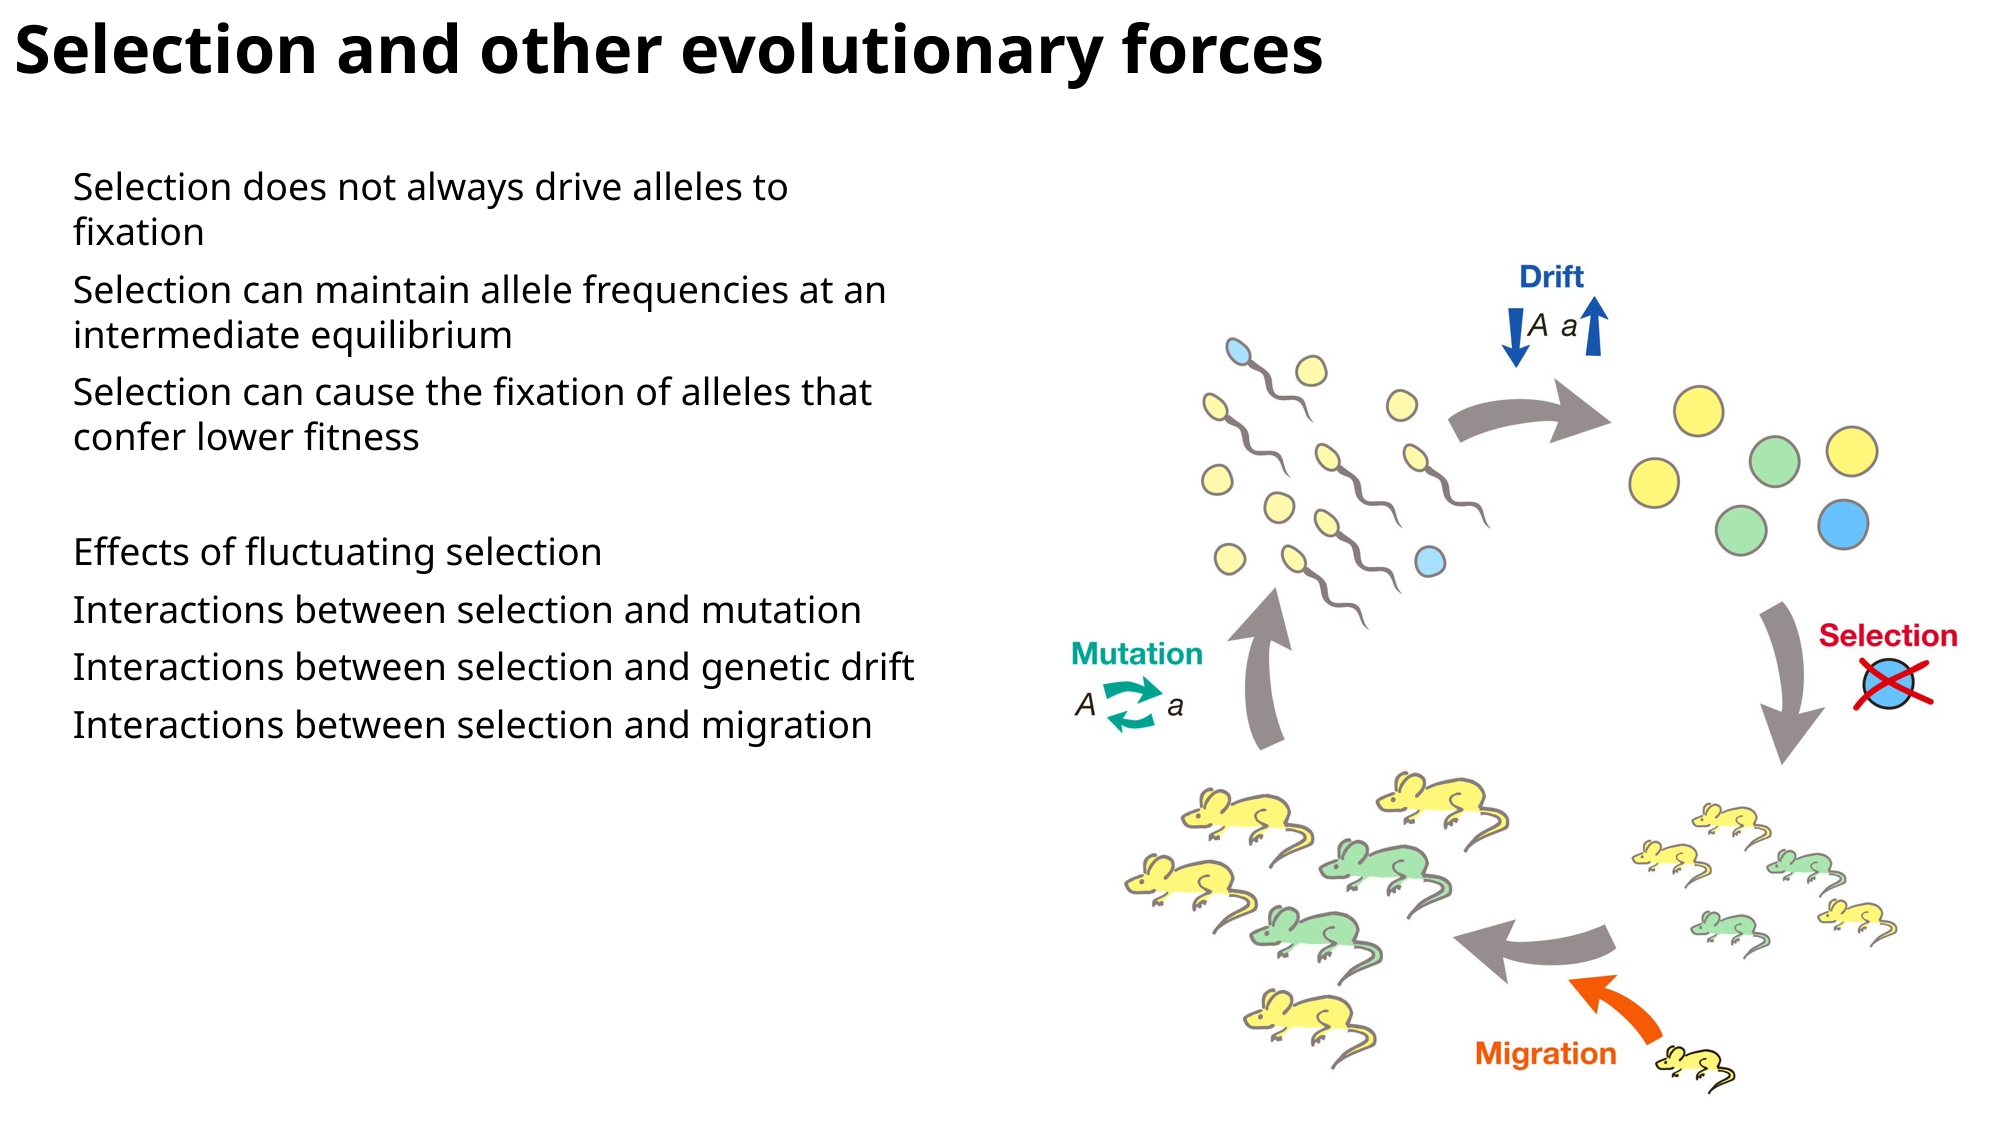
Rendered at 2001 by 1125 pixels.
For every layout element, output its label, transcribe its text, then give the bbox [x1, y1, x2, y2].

text_box Selection does not always drive alleles to fixation Selection can maintain allele frequencies at an intermediate equilibrium Selection can cause the fixation of alleles that confer lower fitness Effects of fluctuating selection Interactions between selection and mutation Interactions between selection and genetic drift Interactions between selection and migration [58, 155, 937, 754]
picture [1063, 255, 1967, 1098]
text_box Selection and other evolutionary forces [0, 0, 2000, 95]
